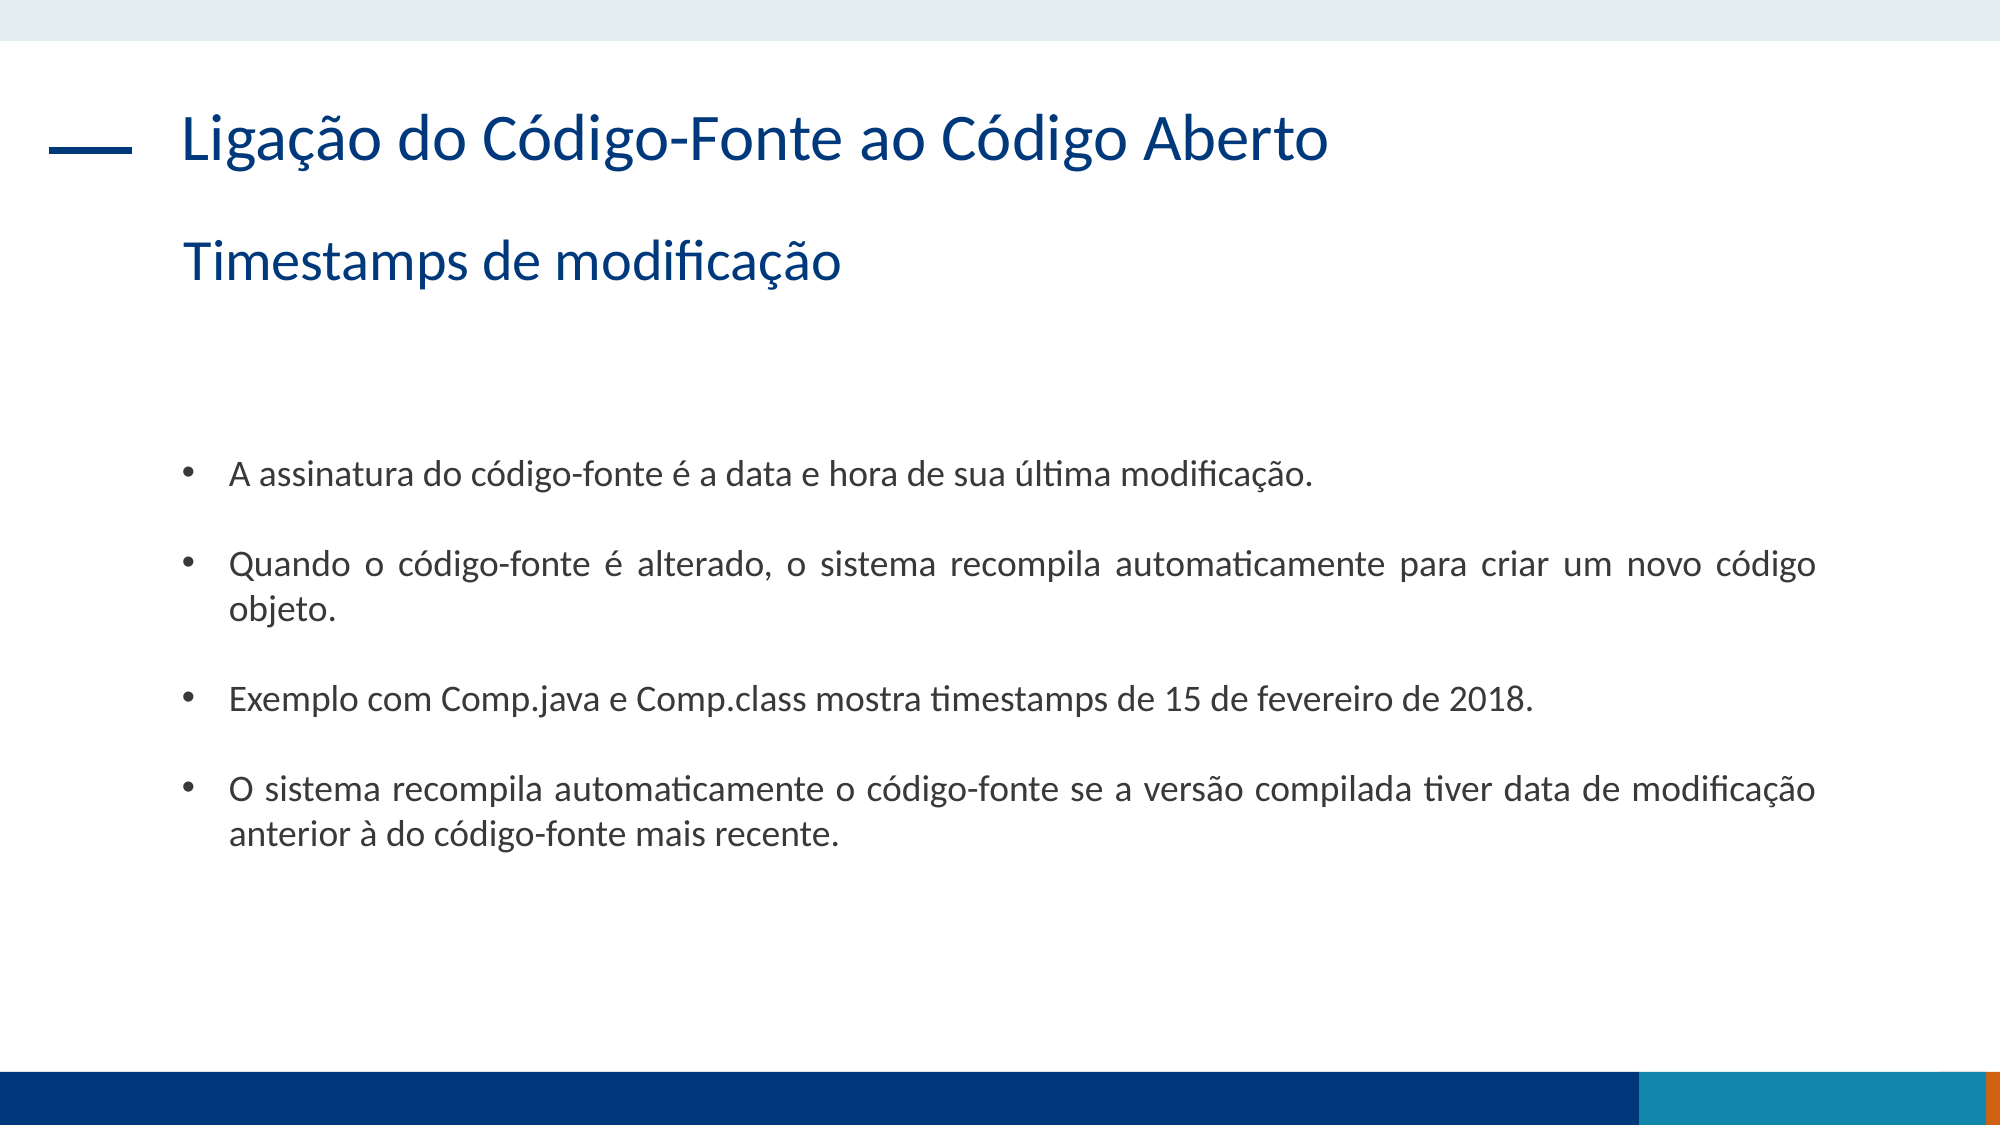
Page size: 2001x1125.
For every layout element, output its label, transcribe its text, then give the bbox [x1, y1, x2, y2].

text_box A assinatura do código-fonte é a data e hora de sua última modificação. Quando o código-fonte é alterado, o sistema recompila automaticamente para criar um novo código objeto. Exemplo com Comp.java e Comp.class mostra timestamps de 15 de fevereiro de 2018. O sistema recompila automaticamente o código-fonte se a versão compilada tiver data de modificação anterior à do código-fonte mais recente. [167, 441, 1833, 862]
list Ligação do Código-Fonte ao Código Aberto [167, 95, 1833, 237]
text_box Timestamps de modificação [168, 222, 917, 312]
